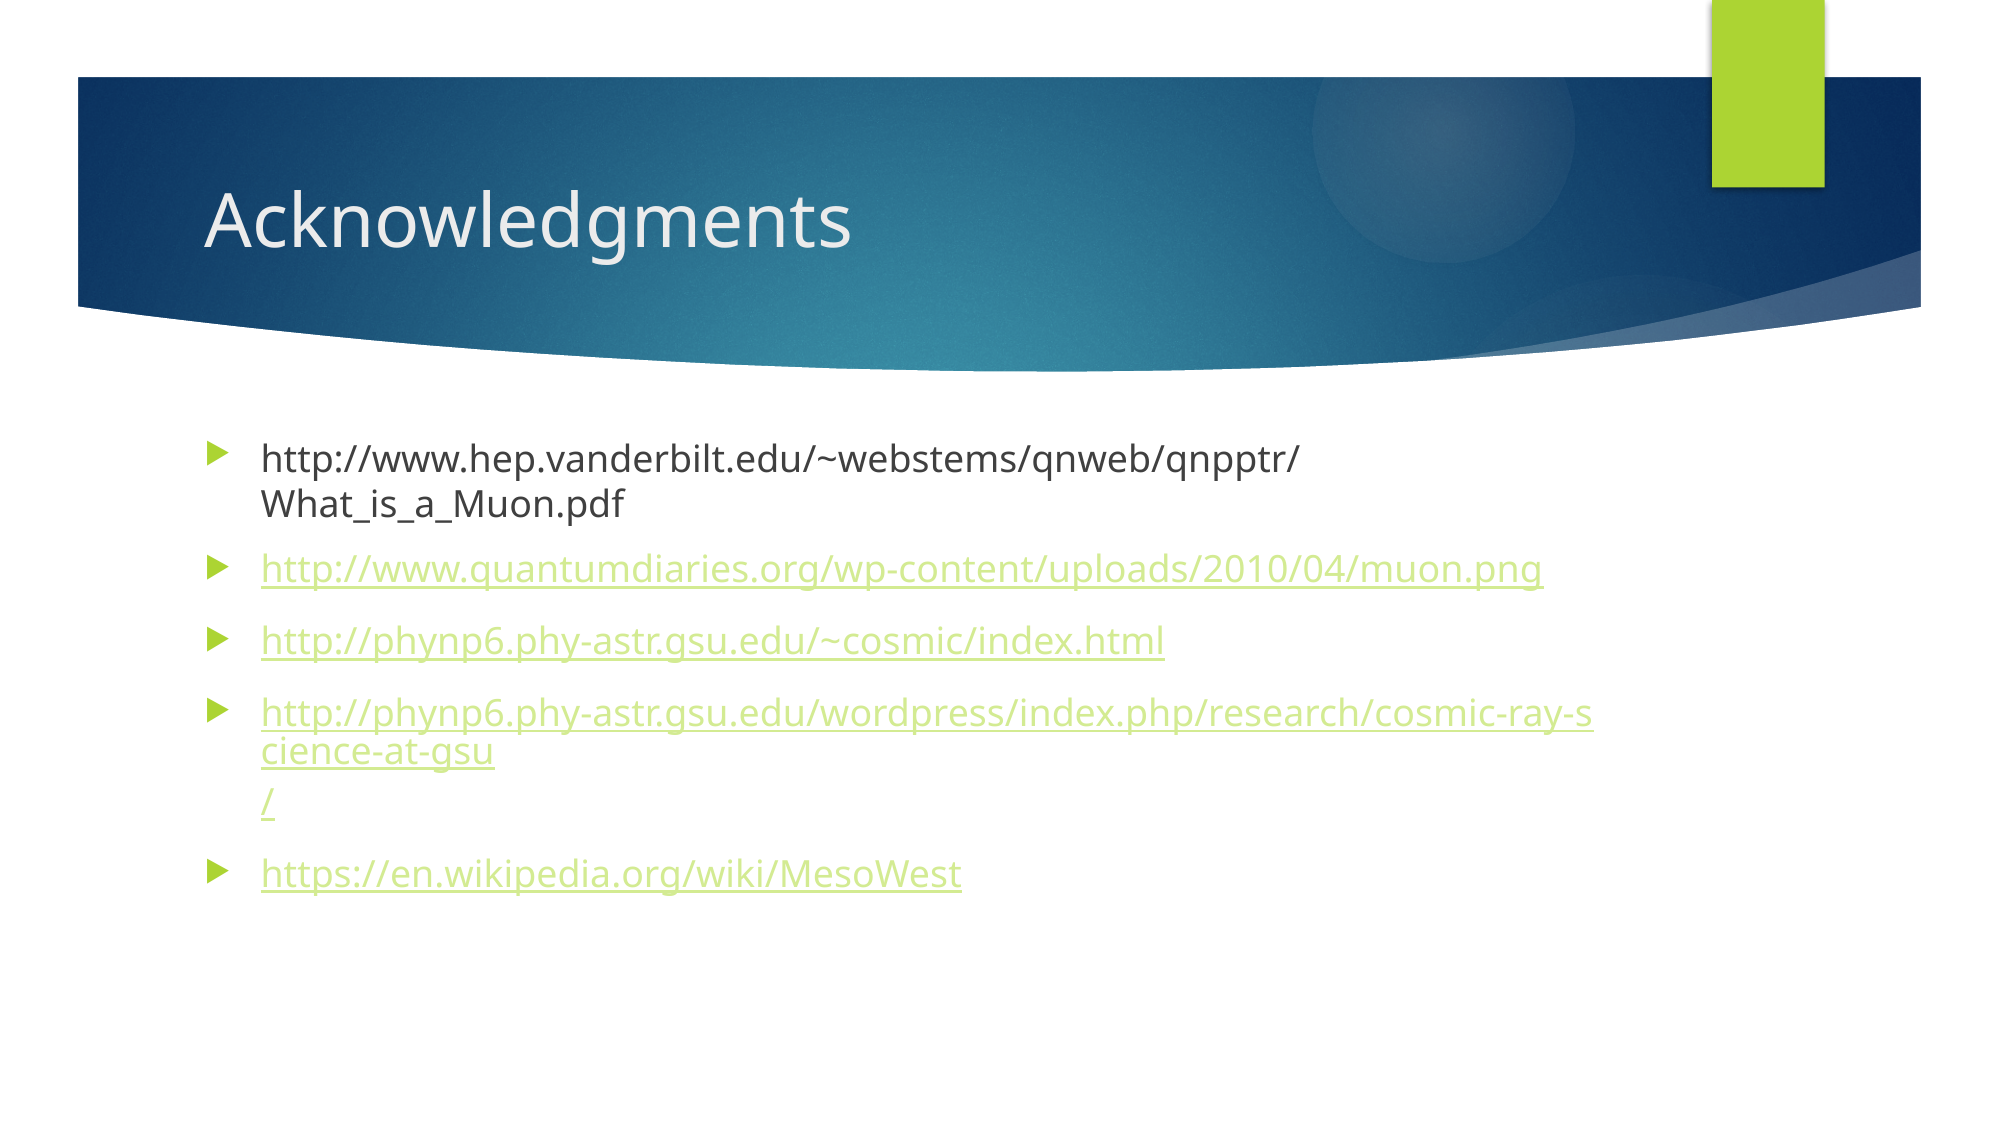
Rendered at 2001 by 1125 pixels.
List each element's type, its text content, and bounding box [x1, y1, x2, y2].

list http://www.hep.vanderbilt.edu/~webstems/qnweb/qnpptr/What_is_a_Muon.pdf http://www.quantumdiaries.org/wp-content/uploads/2010/04/muon.png http://phynp6.phy-astr.gsu.edu/~cosmic/index.html http://phynp6.phy-astr.gsu.edu/wordpress/index.php/research/cosmic-ray-science-at-gsu/ https://en.wikipedia.org/wiki/MesoWest [189, 427, 1627, 988]
title Acknowledgments [189, 159, 1627, 276]
